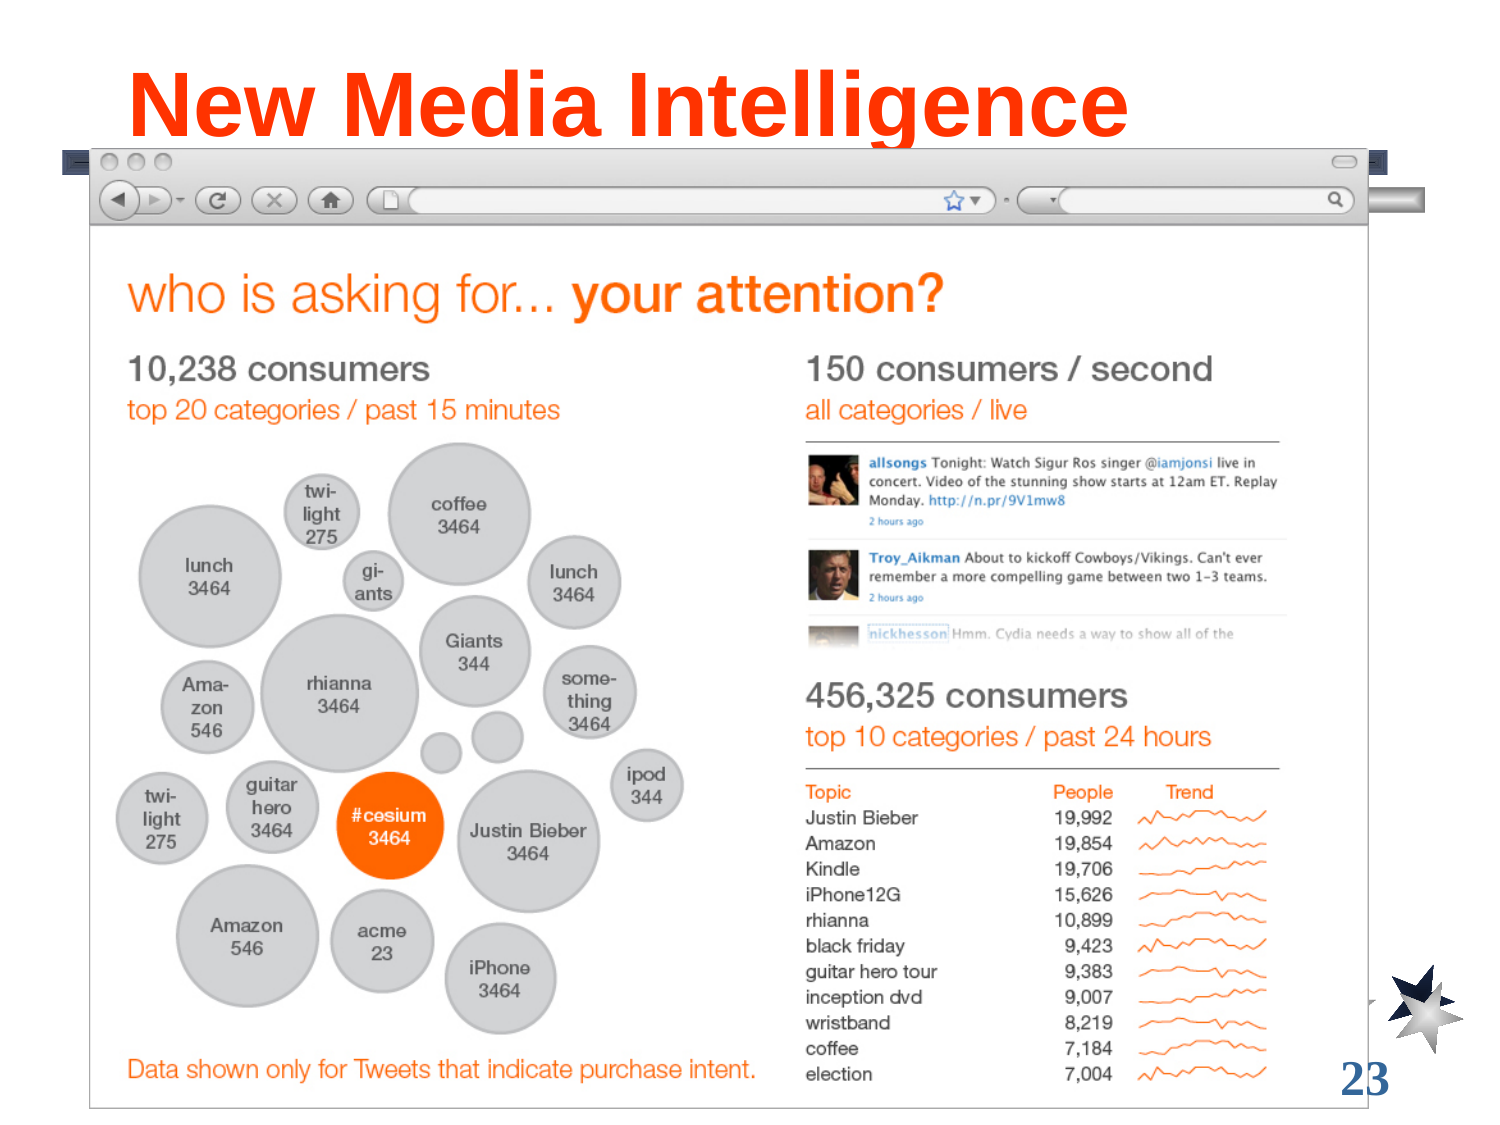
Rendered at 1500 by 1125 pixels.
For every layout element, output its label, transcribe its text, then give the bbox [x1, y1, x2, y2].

text_box 23 [1374, 1050, 1488, 1100]
title New Media Intelligence [112, 24, 1388, 163]
picture [89, 148, 1369, 1109]
